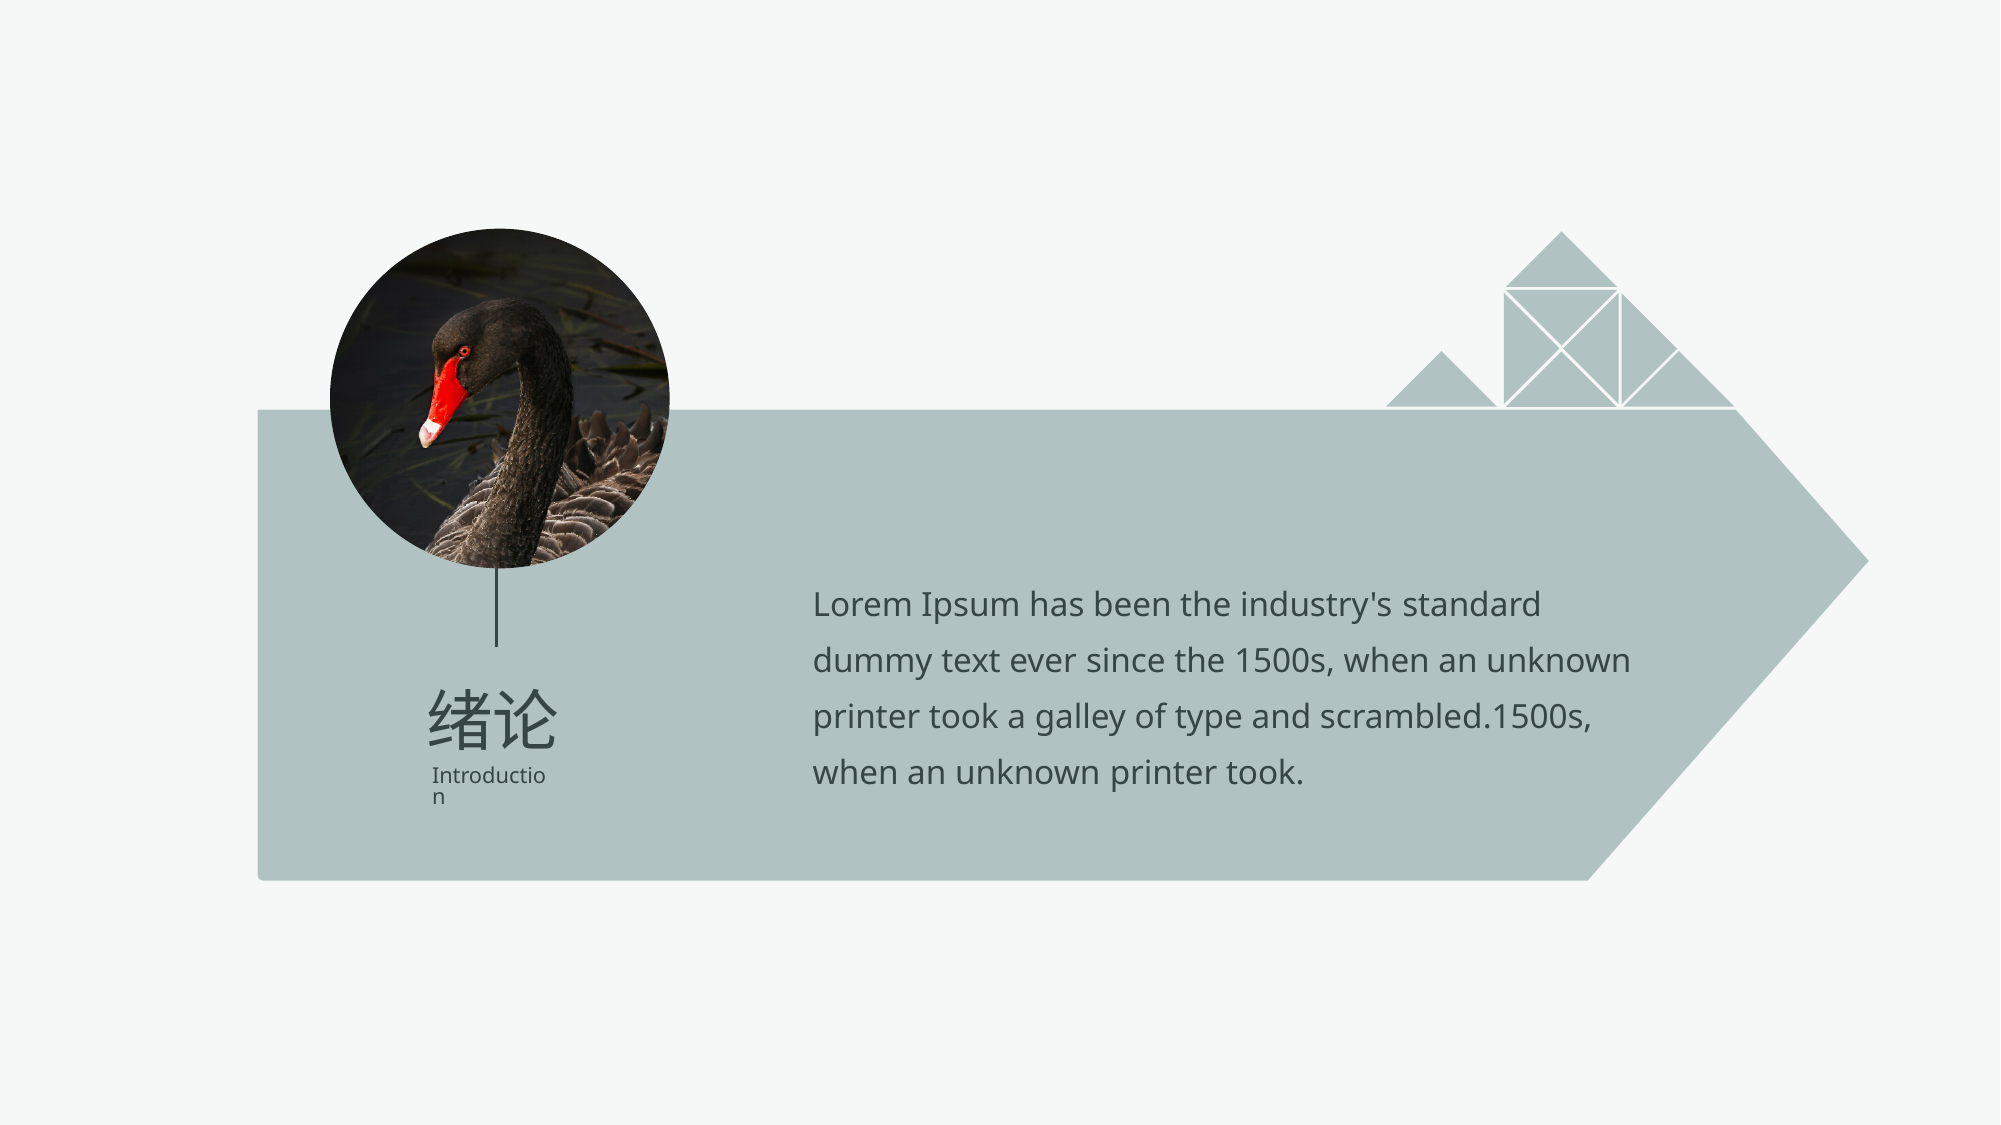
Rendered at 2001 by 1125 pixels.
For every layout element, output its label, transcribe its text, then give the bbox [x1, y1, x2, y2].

text_box [256, 408, 1871, 882]
picture [329, 228, 670, 569]
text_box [1402, 247, 1719, 447]
text_box Lorem Ipsum has been the industry's standard dummy text ever since the 1500s, when an unknown printer took a galley of type and scrambled.1500s, when an unknown printer took. [798, 559, 1675, 823]
text_box 绪论 [411, 687, 600, 760]
text_box Introduction [417, 759, 572, 803]
